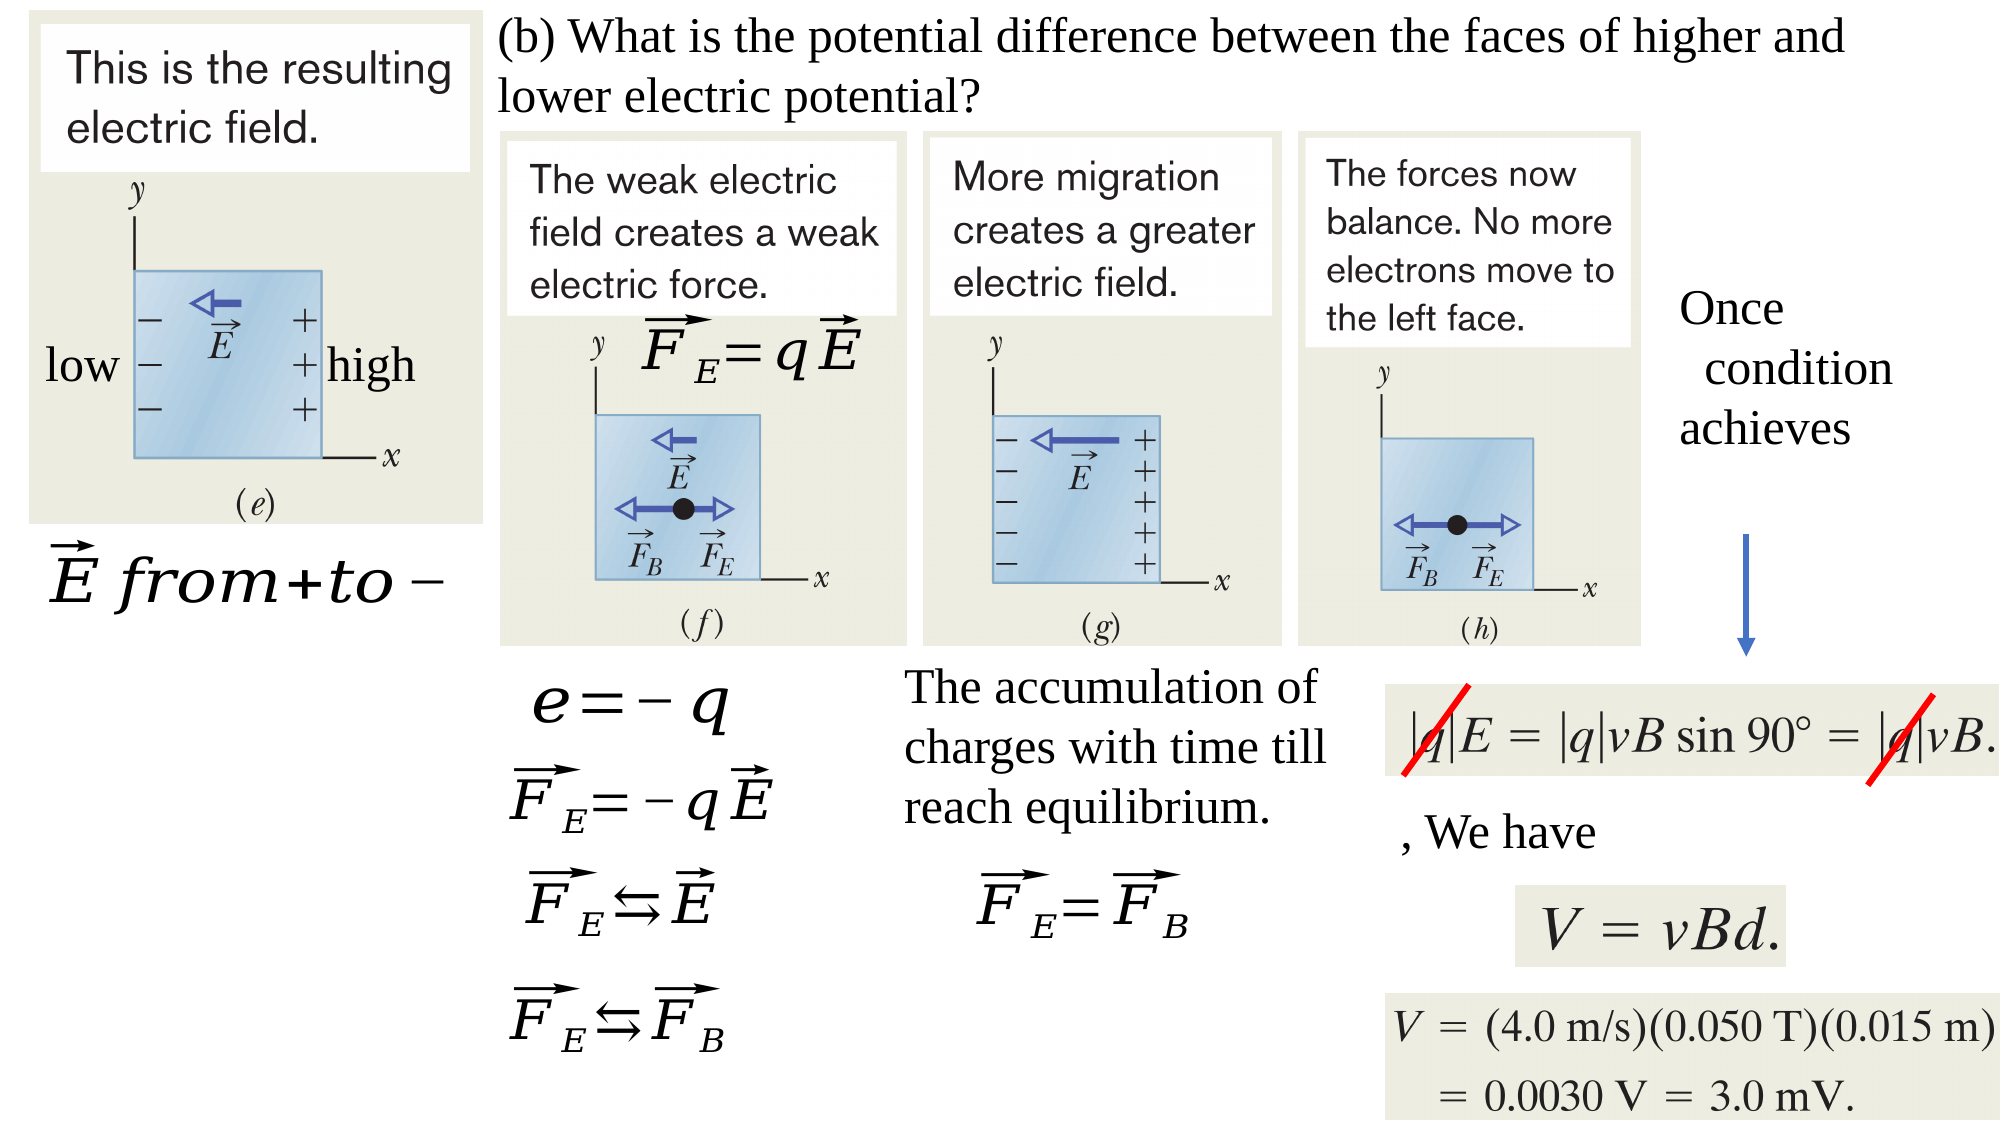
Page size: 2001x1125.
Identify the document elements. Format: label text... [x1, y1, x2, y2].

text_box (b) What is the potential difference between the faces of higher and lower electric potential? [482, 0, 1958, 131]
picture [29, 10, 483, 525]
picture [1385, 992, 2000, 1120]
picture [1515, 885, 1786, 967]
picture [499, 131, 907, 646]
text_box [1403, 684, 1469, 776]
picture [923, 131, 1282, 646]
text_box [1867, 694, 1934, 786]
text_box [1664, 267, 1978, 657]
picture [1385, 684, 1403, 776]
text_box The accumulation of charges with time till reach equilibrium. [889, 645, 1357, 841]
picture [1469, 684, 1999, 776]
picture [1298, 131, 1641, 646]
